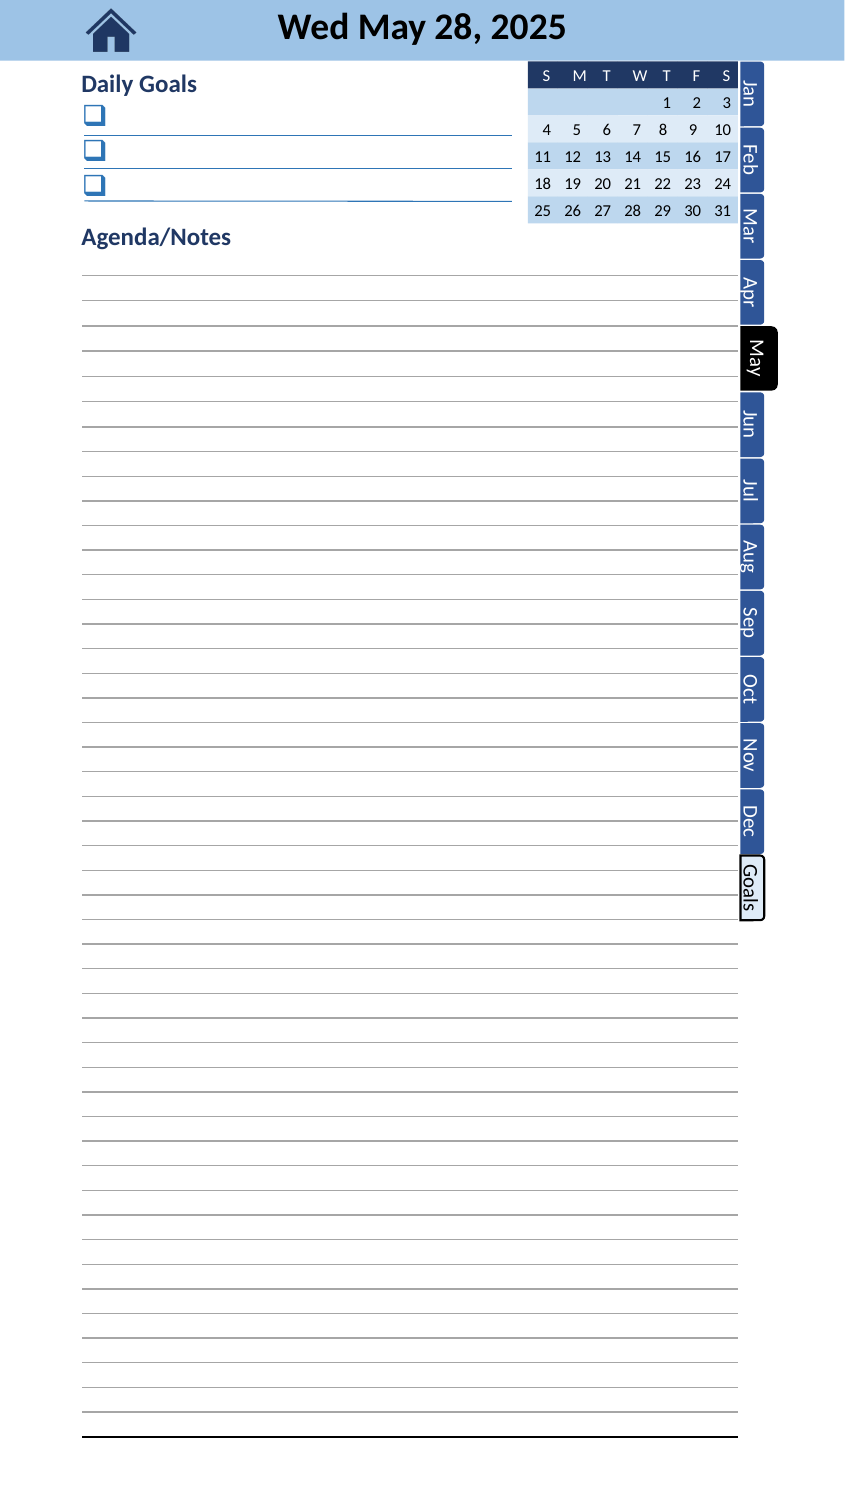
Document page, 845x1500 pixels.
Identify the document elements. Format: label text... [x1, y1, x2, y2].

picture [82, 1, 140, 59]
list Wed May 28, 2025 [190, 0, 655, 61]
